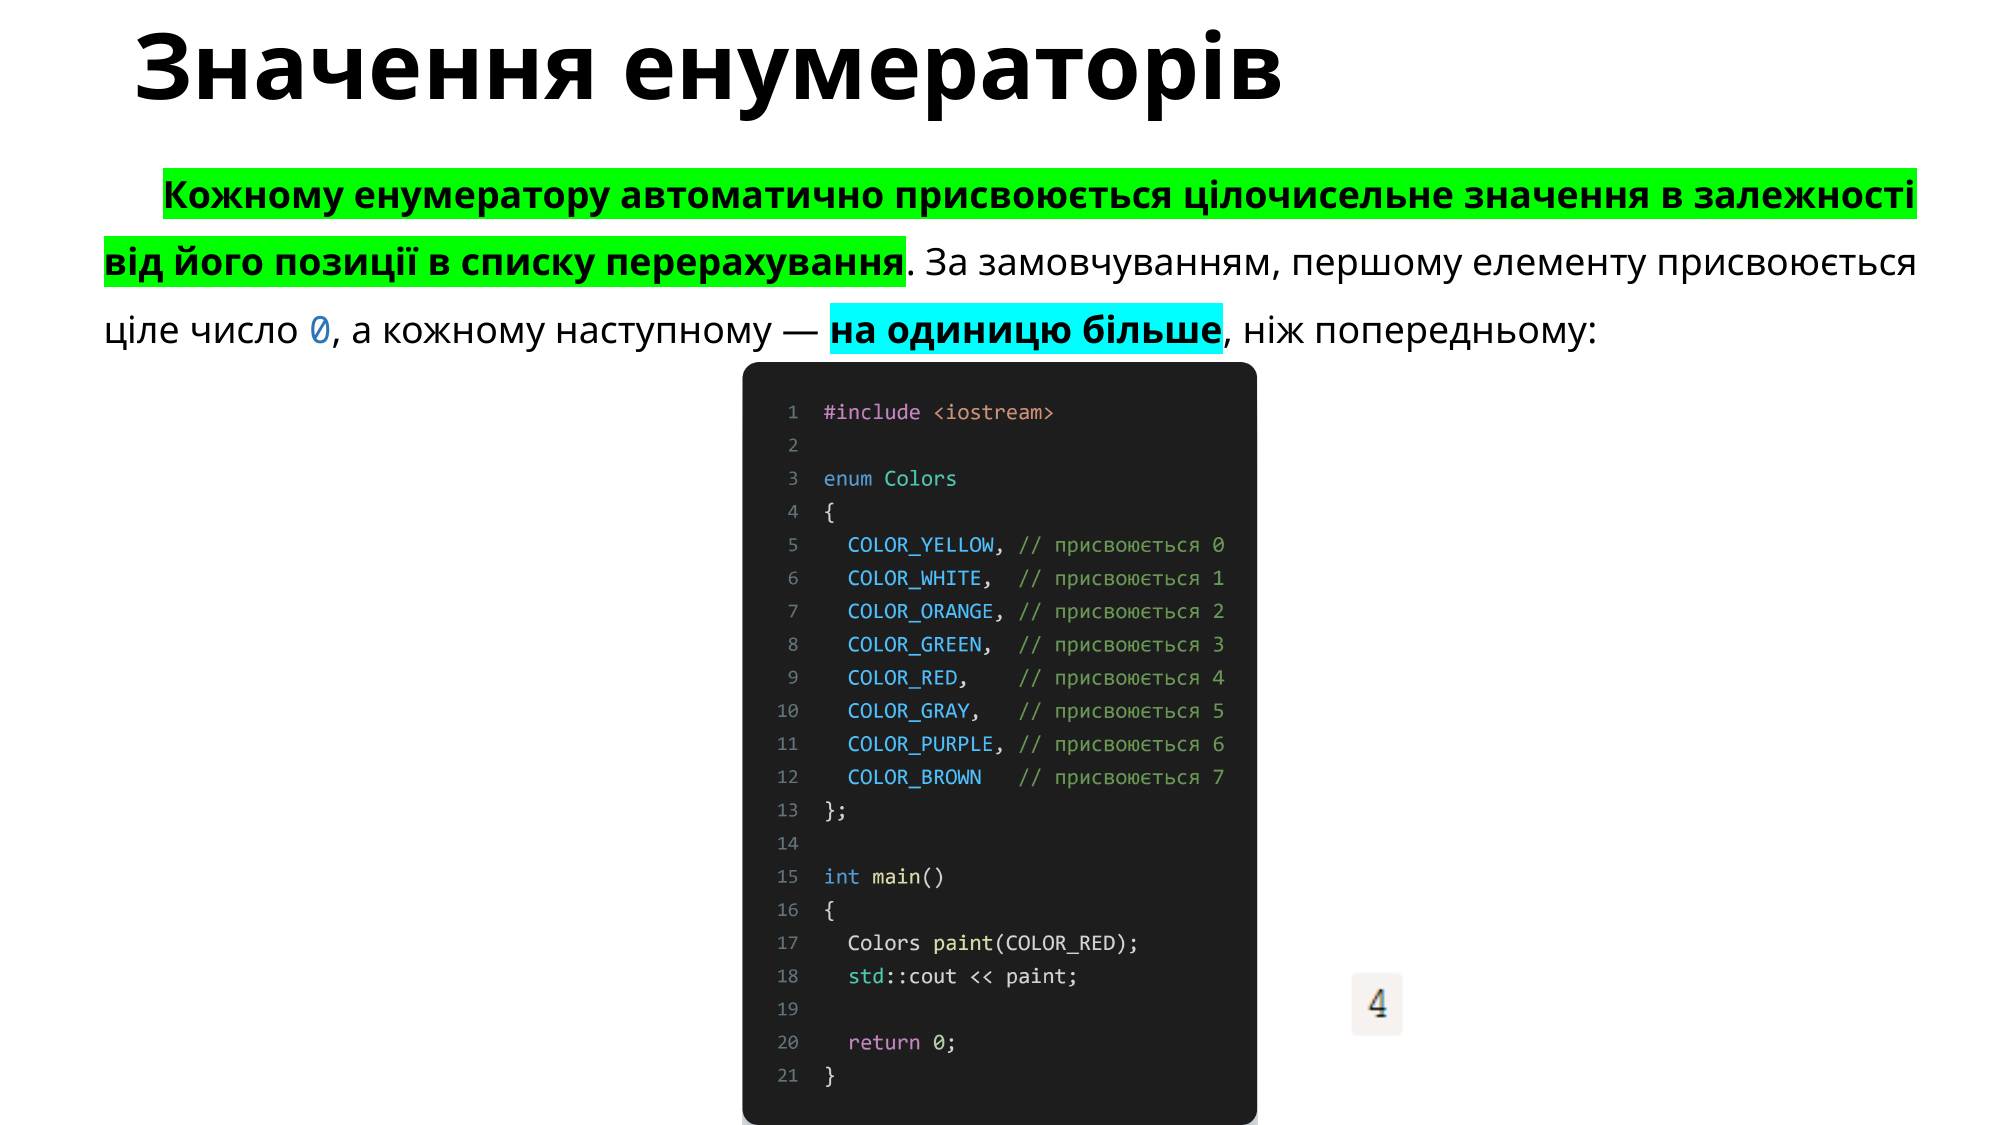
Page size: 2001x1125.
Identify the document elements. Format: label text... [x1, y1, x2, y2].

list Кожному енумератору автоматично присвоюється цілочисельне значення в залежності від його позиції в списку перерахування. За замовчуванням, першому елементу присвоюється ціле число 0, а кожному наступному — на одиницю більше, ніж попередньому: [0, 140, 2000, 1125]
picture [1341, 946, 1470, 1057]
title Значення енумераторів [0, 0, 2000, 140]
picture [741, 362, 1258, 1125]
